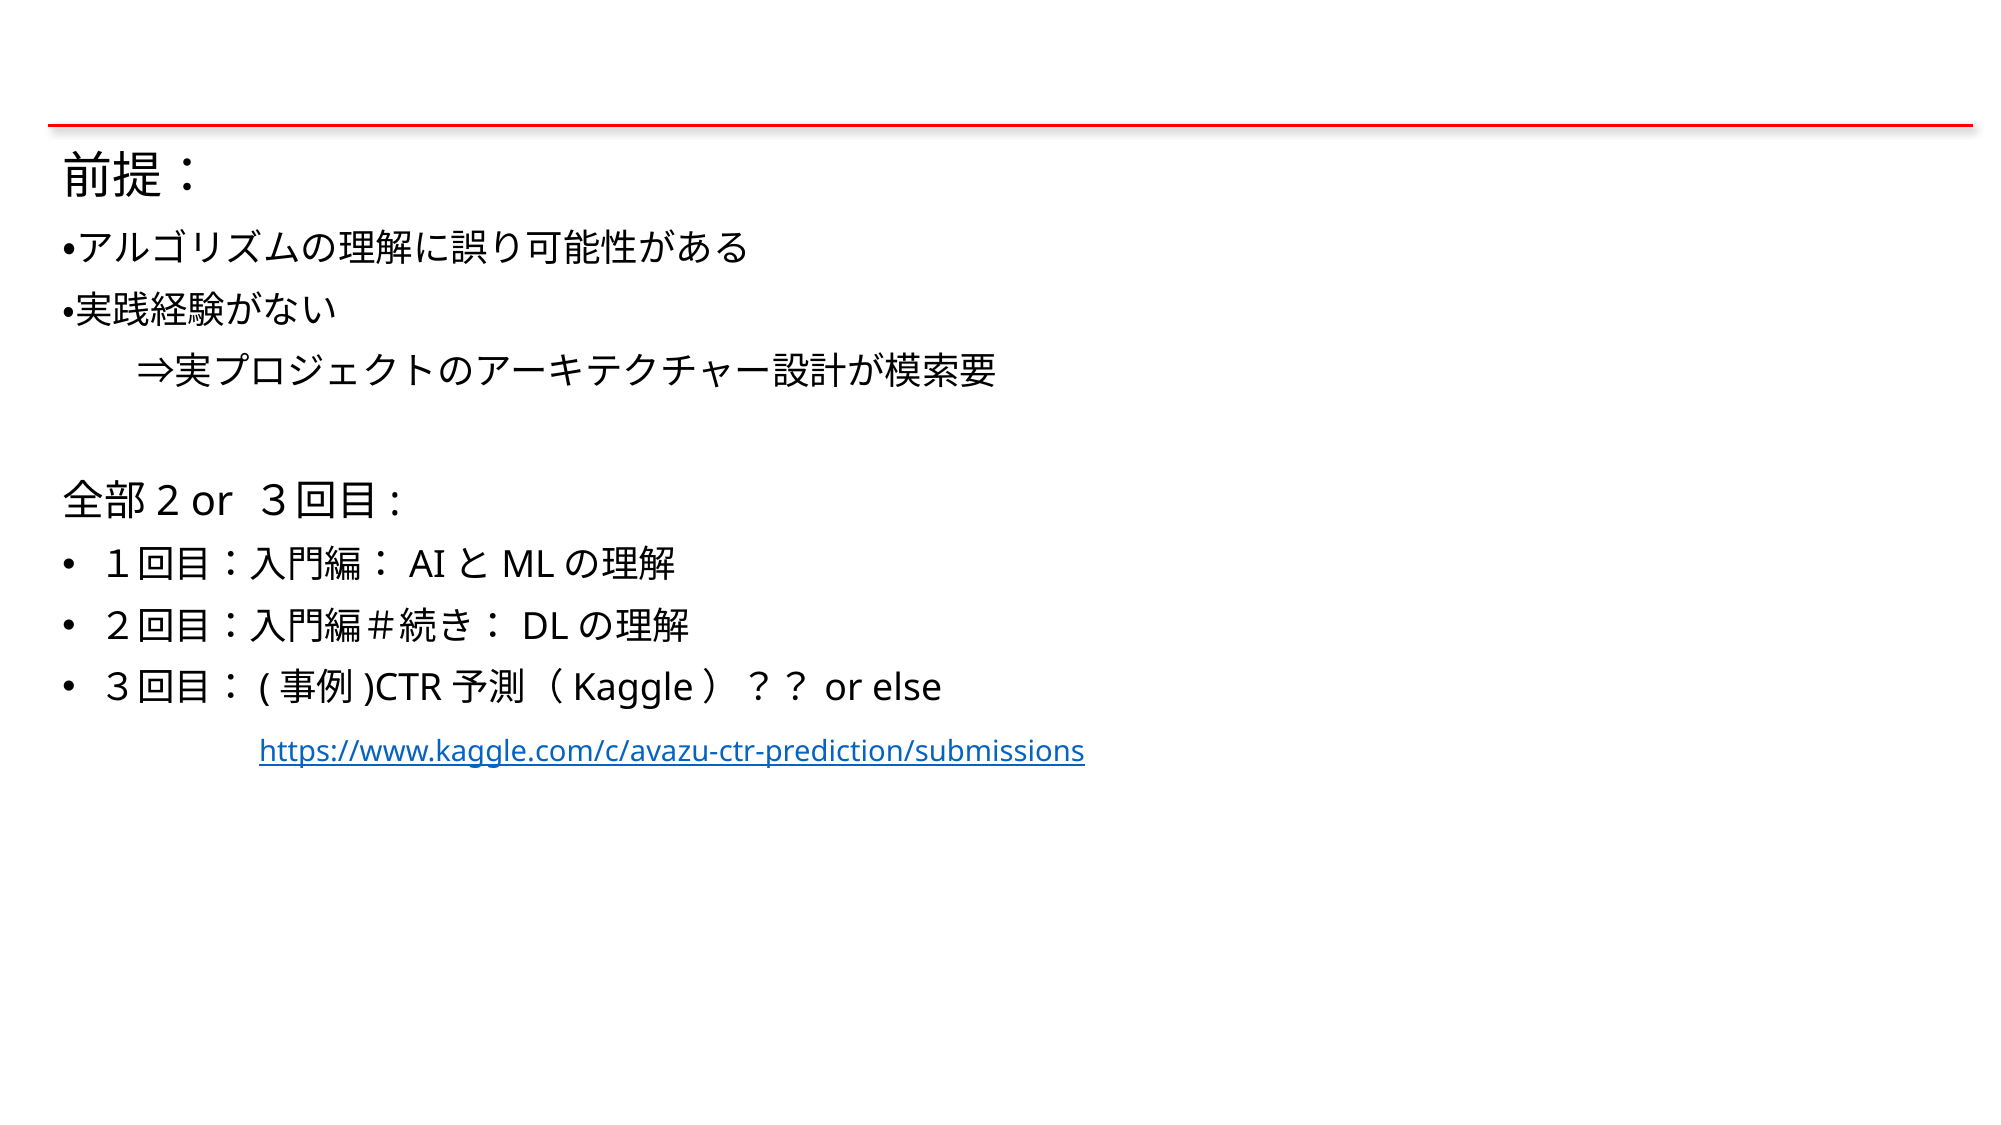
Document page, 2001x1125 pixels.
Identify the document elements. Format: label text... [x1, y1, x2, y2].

list 前提： ・アルゴリズムの理解に誤り可能性がある ・実践経験がない ⇒実プロジェクトのアーキテクチャー設計が模索要 全部2 or ３回目: １回目：入門編：AIとMLの理解 ２回目：入門編＃続き：DLの理解 ３回目：(事例)CTR予測（Kaggle）？？or else https://www.kaggle.com/c/avazu-ctr-prediction/submissions [47, 142, 1974, 1108]
